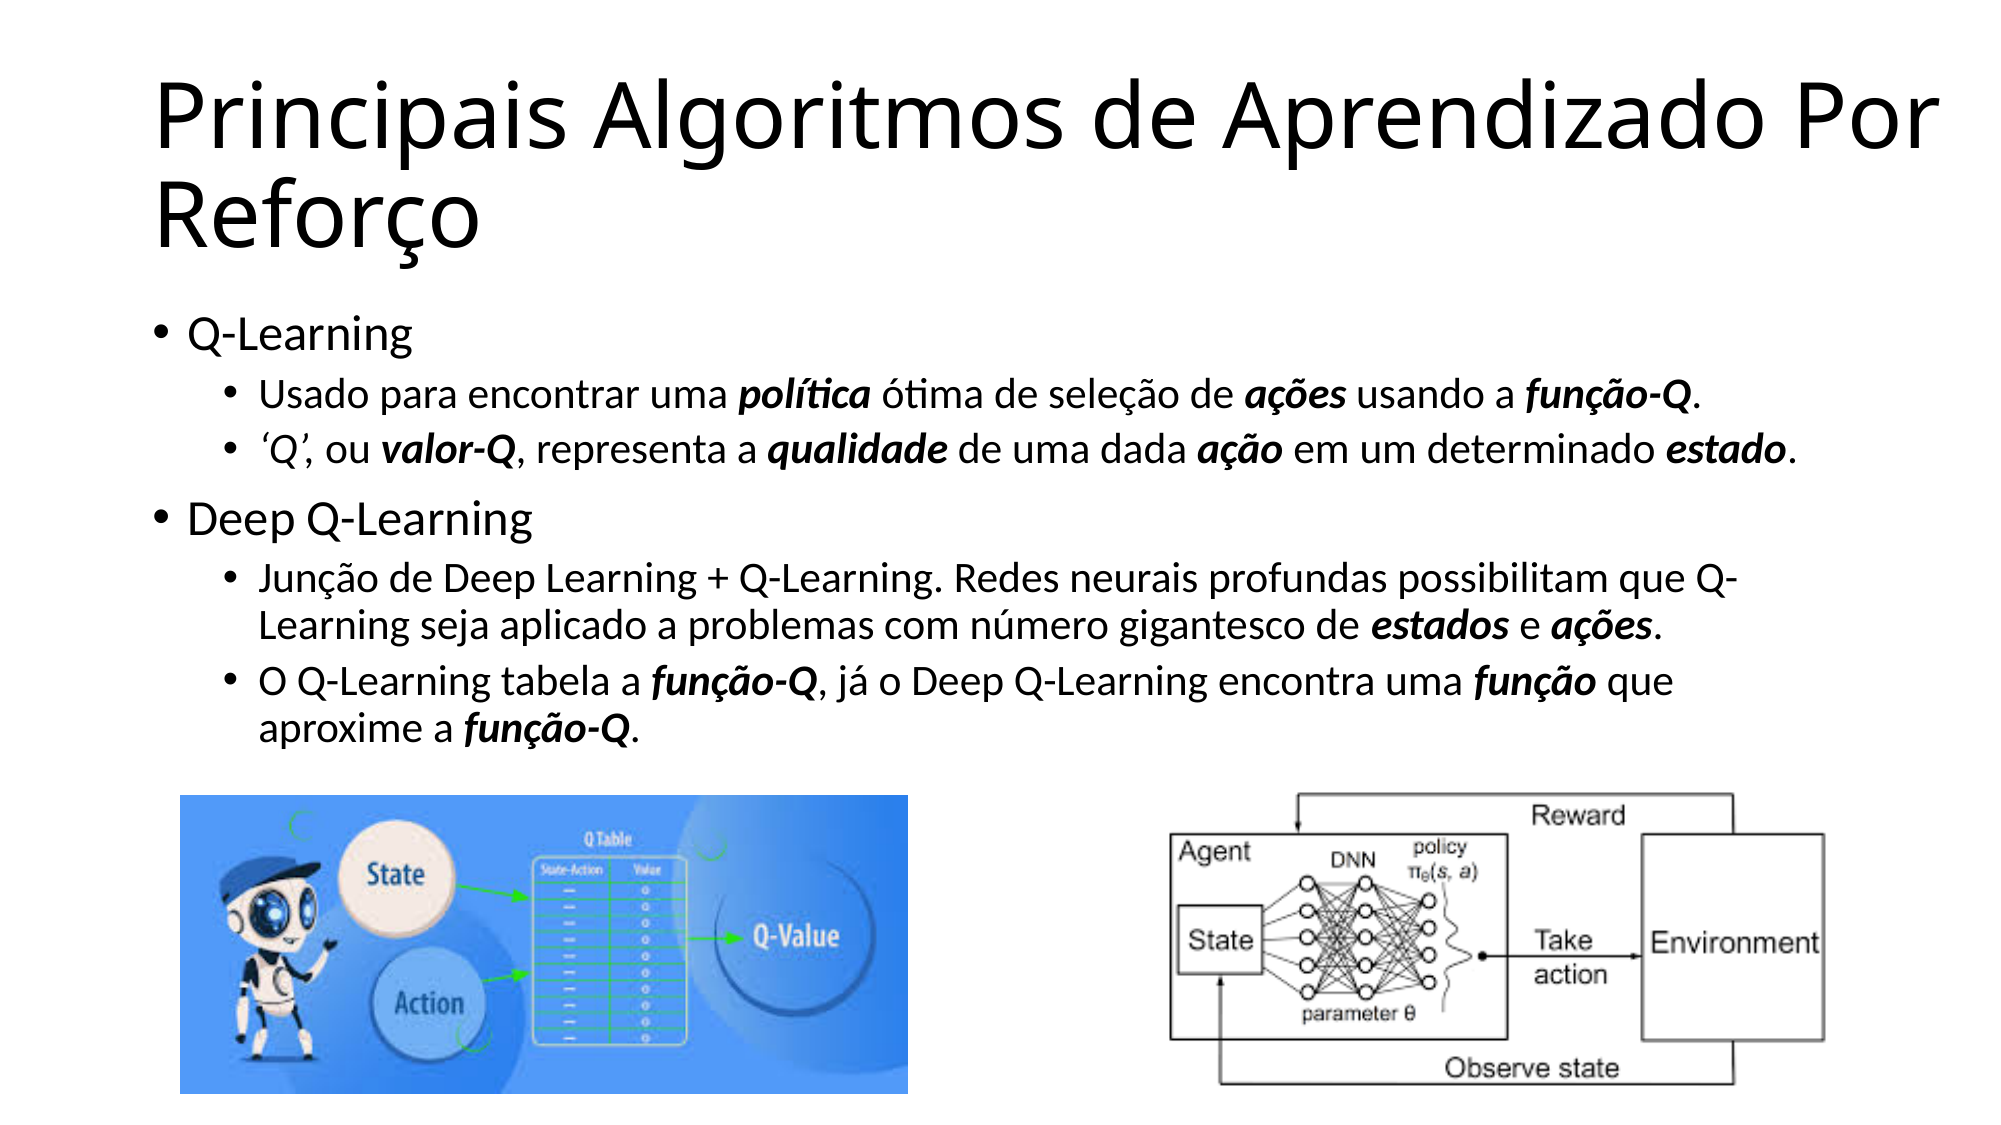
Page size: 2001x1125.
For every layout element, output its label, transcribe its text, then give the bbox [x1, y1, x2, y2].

list Q-Learning Usado para encontrar uma política ótima de seleção de ações usando a função-Q. ‘Q’, ou valor-Q, representa a qualidade de uma dada ação em um determinado estado. Deep Q-Learning Junção de Deep Learning + Q-Learning. Redes neurais profundas possibilitam que Q-Learning seja aplicado a problemas com número gigantesco de estados e ações. O Q-Learning tabela a função-Q, já o Deep Q-Learning encontra uma função que aproxime a função-Q. [137, 299, 1832, 765]
picture [1164, 789, 1832, 1100]
title Principais Algoritmos de Aprendizado Por Reforço [137, 59, 1968, 278]
picture [180, 795, 908, 1094]
